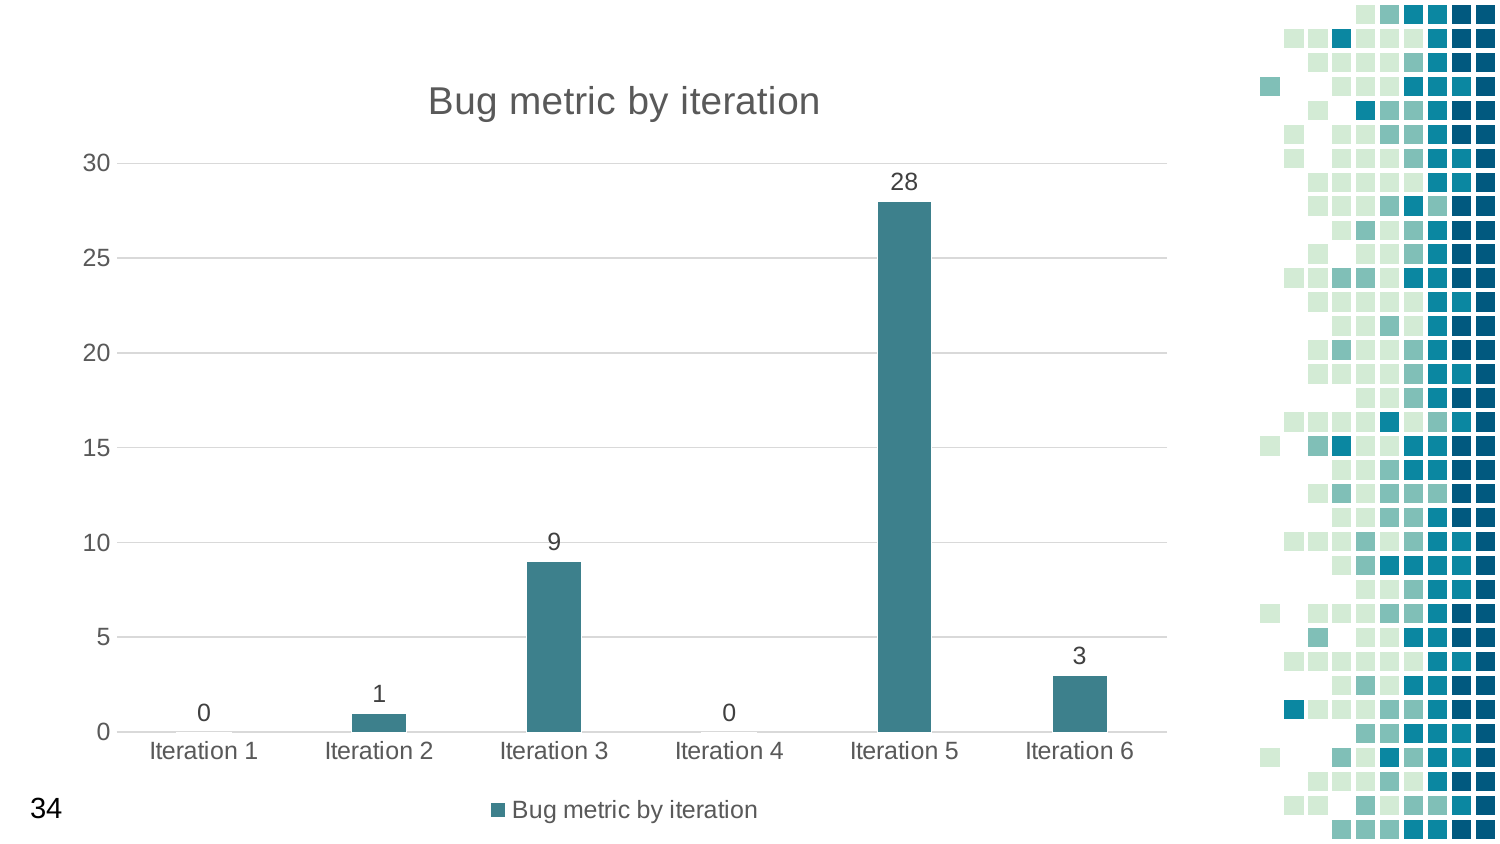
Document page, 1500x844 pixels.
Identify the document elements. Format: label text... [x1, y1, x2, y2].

slide_number 34 [15, 774, 62, 839]
chart [59, 43, 1190, 830]
